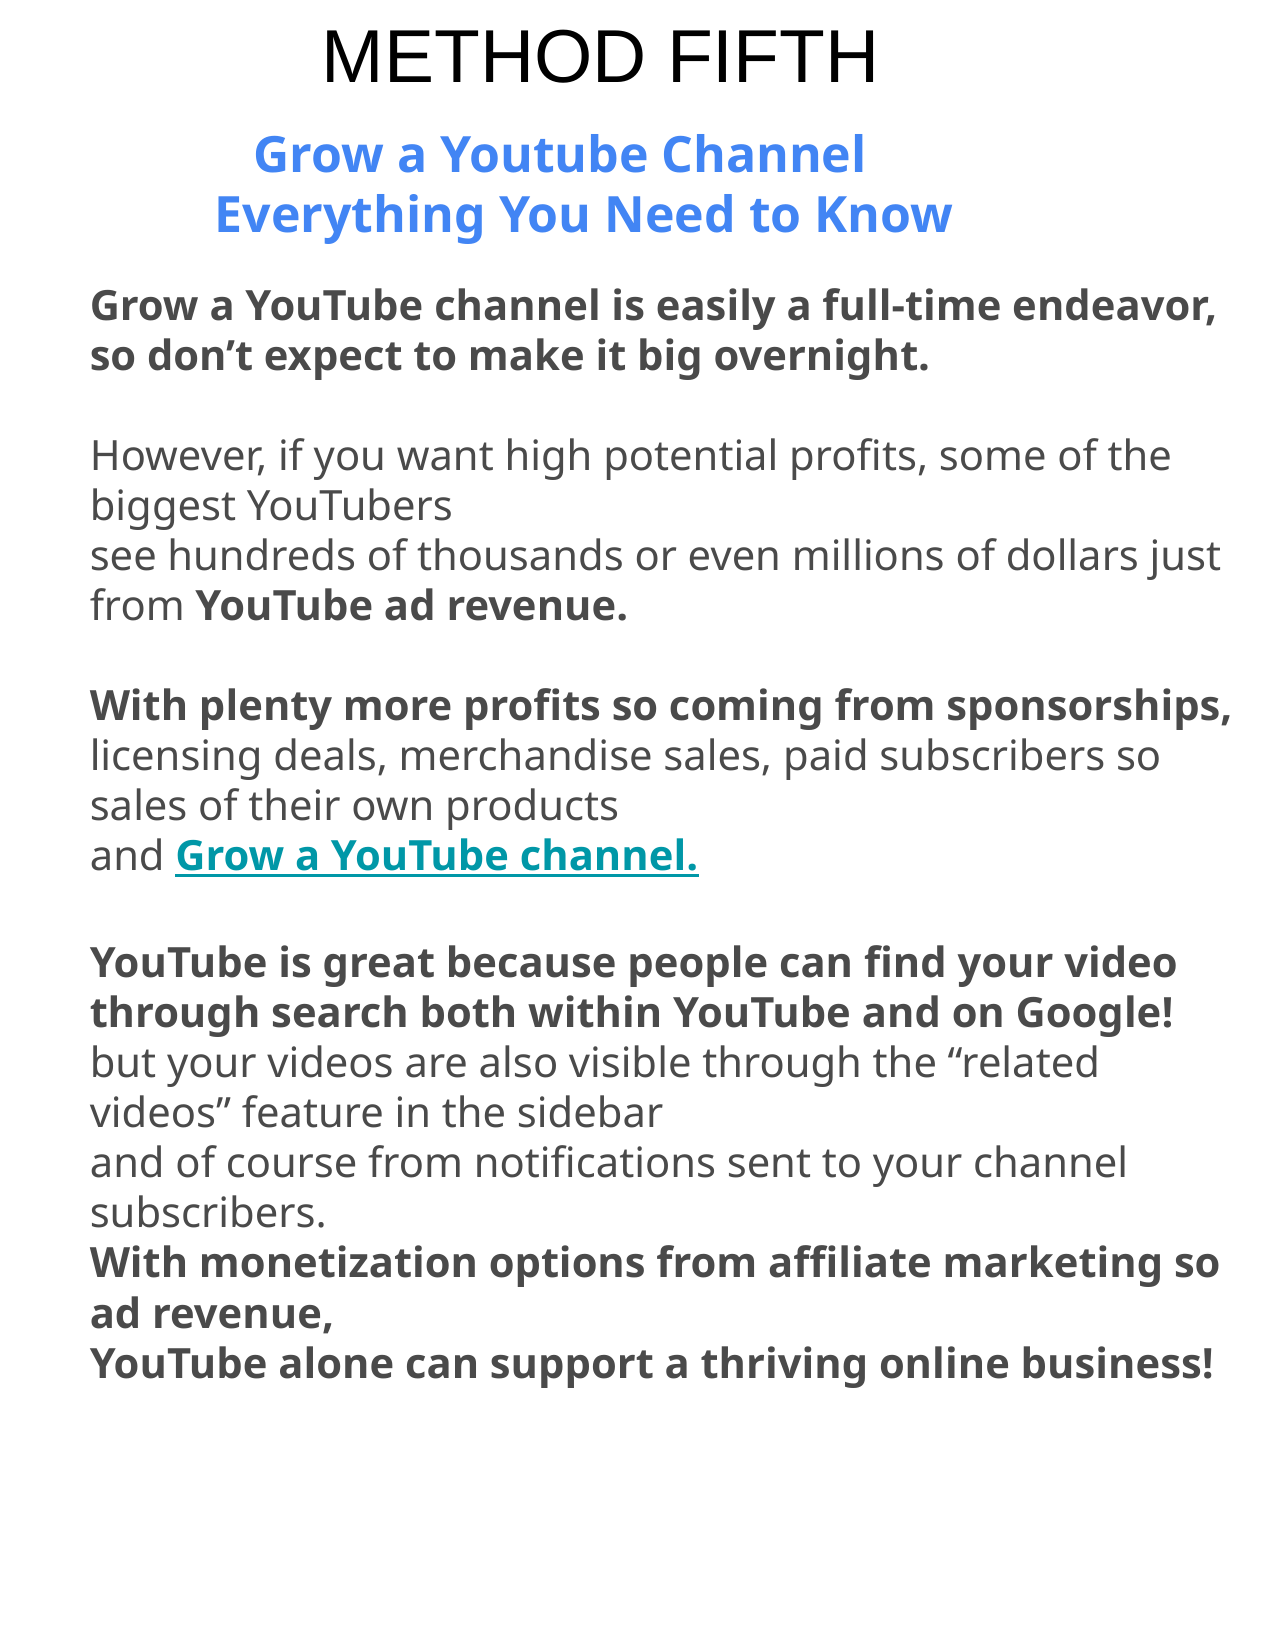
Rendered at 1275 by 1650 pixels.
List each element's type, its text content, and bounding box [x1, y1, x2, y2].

text_box Grow a YouTube channel is easily a full-time endeavor, so don’t expect to make it big overnight. However, if you want high potential profits, some of the biggest YouTubers see hundreds of thousands or even millions of dollars just from YouTube ad revenue. With plenty more profits so coming from sponsorships, licensing deals, merchandise sales, paid subscribers so sales of their own products and Grow a YouTube channel. YouTube is great because people can find your video through search both within YouTube and on Google! but your videos are also visible through the “related videos” feature in the sidebar and of course from notifications sent to your channel subscribers. With monetization options from affiliate marketing so ad revenue, YouTube alone can support a thriving online business! [74, 271, 1252, 1394]
text_box Grow a Youtube Channel Everything You Need to Know [199, 115, 1090, 271]
text_box METHOD FIFTH [307, 0, 895, 105]
